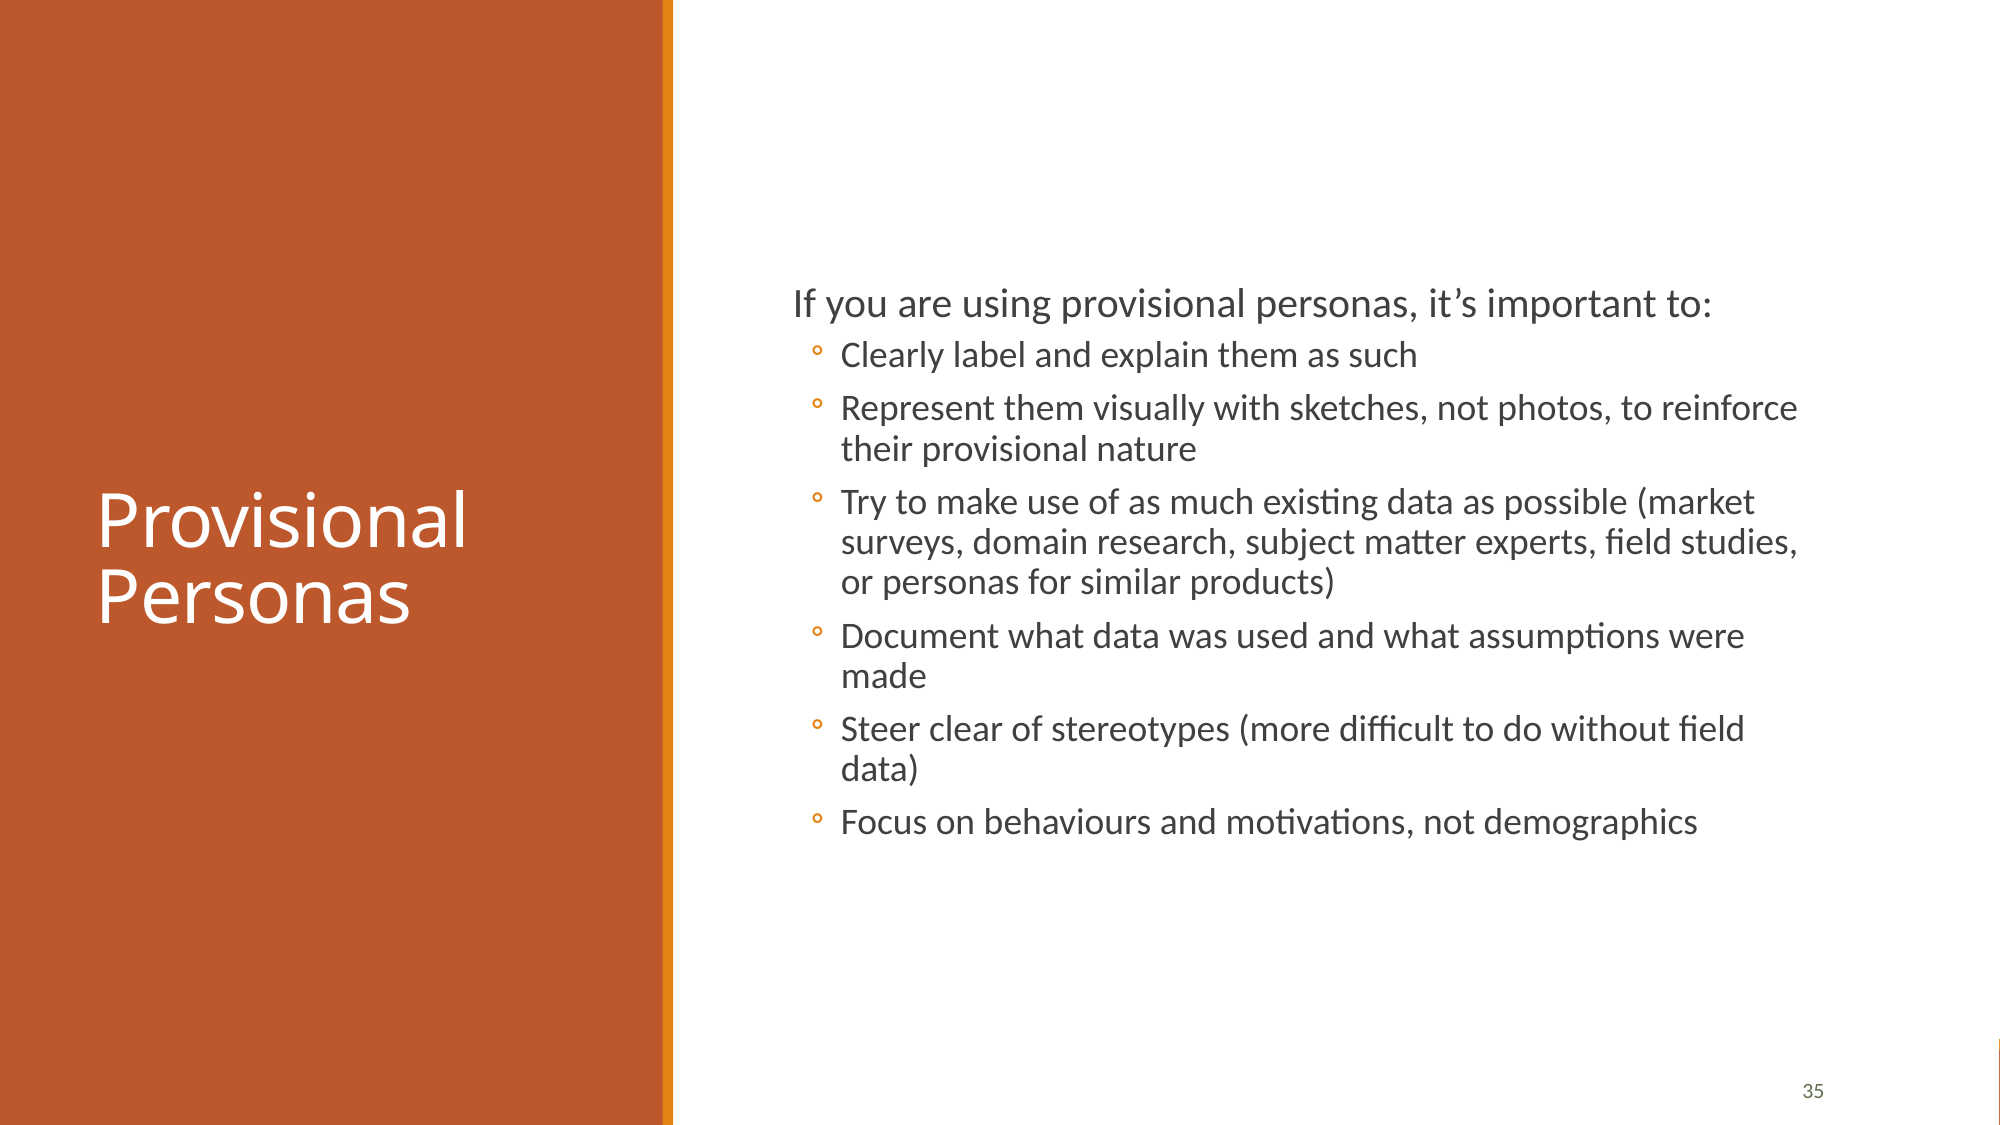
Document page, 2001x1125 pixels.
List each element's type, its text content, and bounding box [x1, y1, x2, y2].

list If you are using provisional personas, it’s important to: Clearly label and explain them as such Represent them visually with sketches, not photos, to reinforce their provisional nature Try to make use of as much existing data as possible (market surveys, domain research, subject matter experts, field studies, or personas for similar products) Document what data was used and what assumptions were made Steer clear of stereotypes (more difficult to do without field data) Focus on behaviours and motivations, not demographics [777, 99, 1830, 1026]
text_box [661, 0, 674, 1125]
slide_number 35 [1660, 1059, 1840, 1120]
text_box [0, 0, 661, 1125]
title Provisional Personas [80, 99, 587, 1026]
text_box [674, 0, 2000, 1125]
